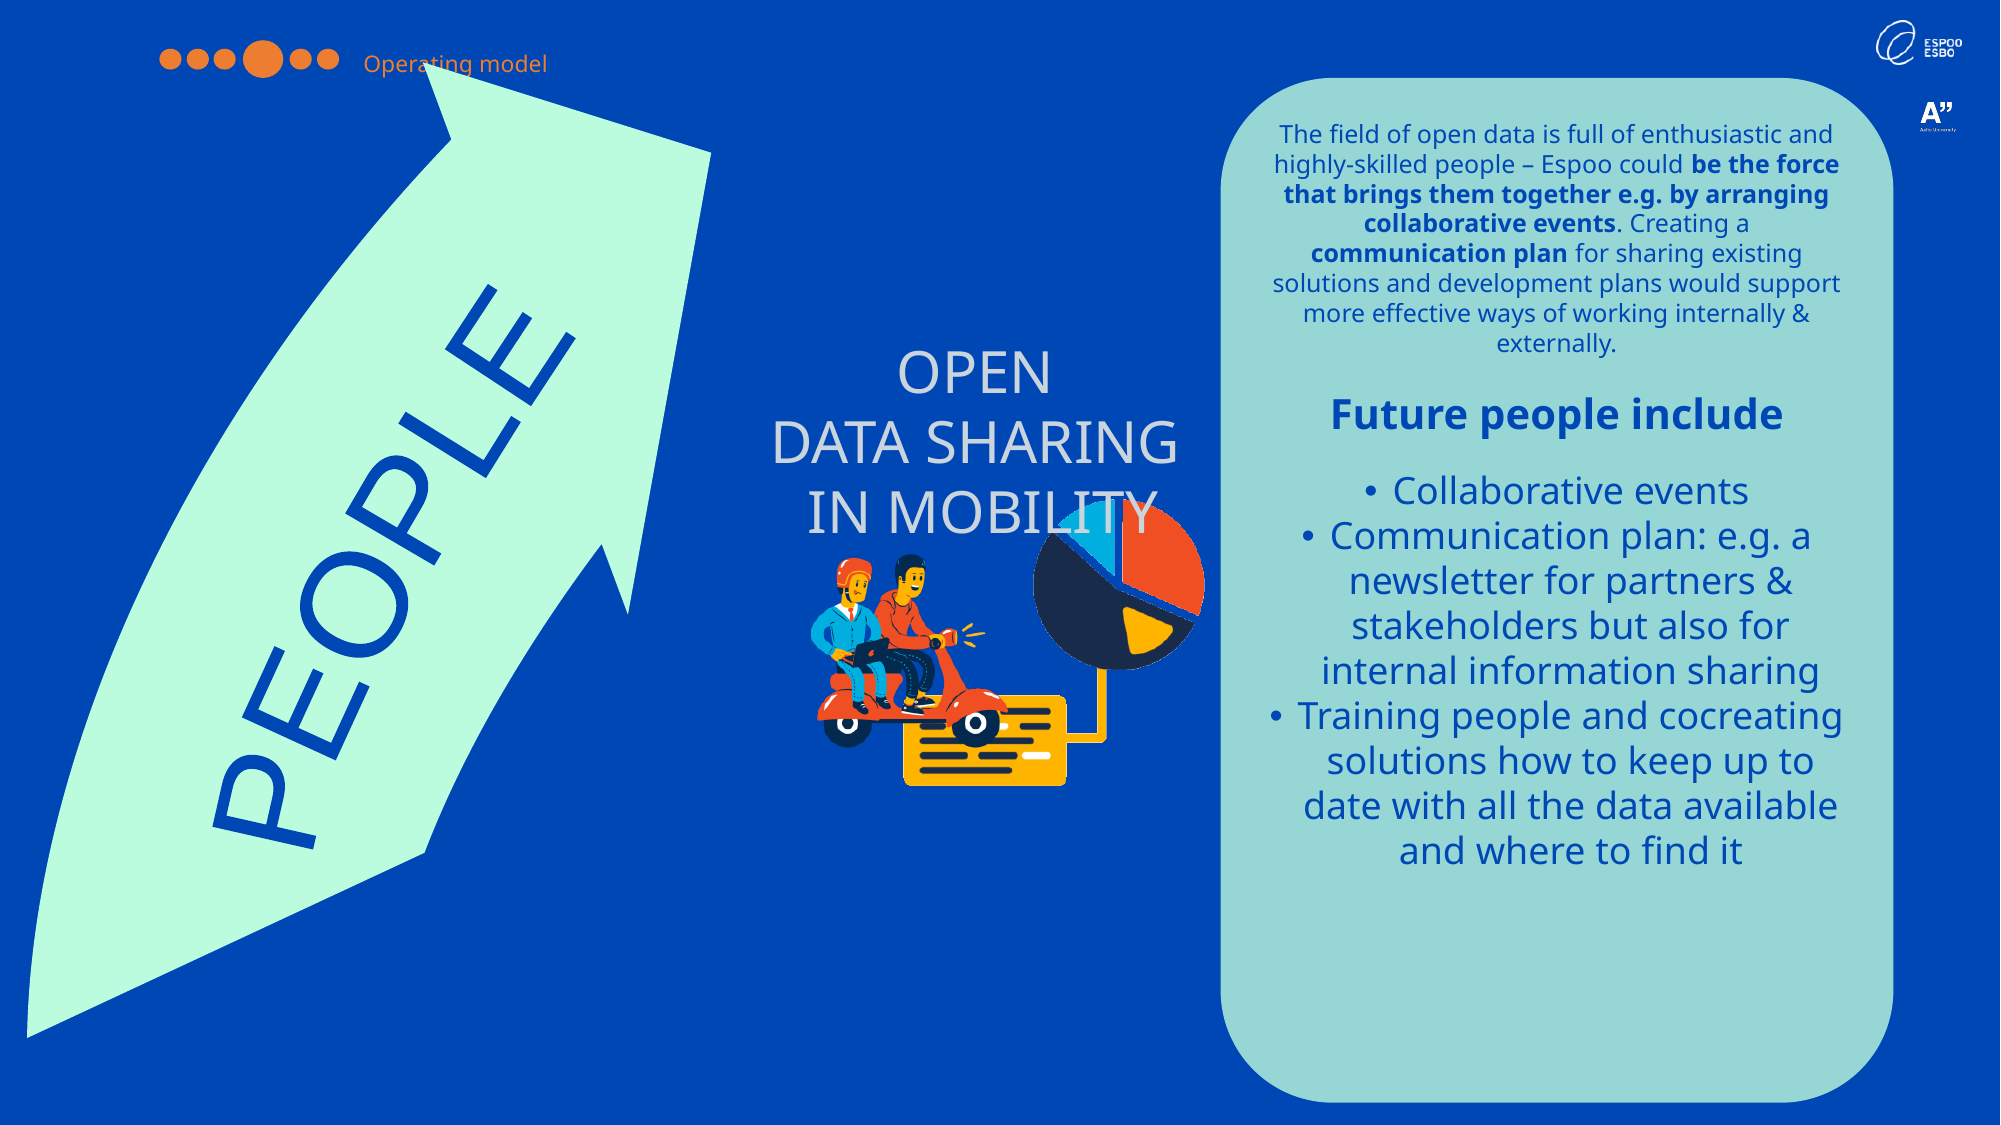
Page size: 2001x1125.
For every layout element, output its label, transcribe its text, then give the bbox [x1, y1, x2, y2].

text_box The field of open data is full of enthusiastic and highly-skilled people – Espoo could be the force that brings them together e.g. by arranging collaborative events. Creating a communication plan for sharing existing solutions and development plans would support more effective ways of working internally & externally. Future people include Collaborative events Communication plan: e.g. a newsletter for partners & stakeholders but also for internal information sharing Training people and cocreating solutions how to keep up to date with all the data available and where to find it [1219, 76, 1895, 1104]
text_box [315, 47, 341, 71]
text_box OPEN DATA SHARING IN MOBILITY [755, 328, 1211, 553]
picture [797, 489, 1213, 797]
text_box Operating model [348, 42, 846, 85]
text_box [25, 60, 713, 1040]
text_box [241, 39, 285, 79]
text_box [212, 47, 237, 71]
text_box [185, 47, 210, 71]
picture [1846, 5, 1980, 94]
text_box [158, 47, 183, 71]
picture [1920, 102, 1956, 132]
text_box [288, 47, 313, 71]
